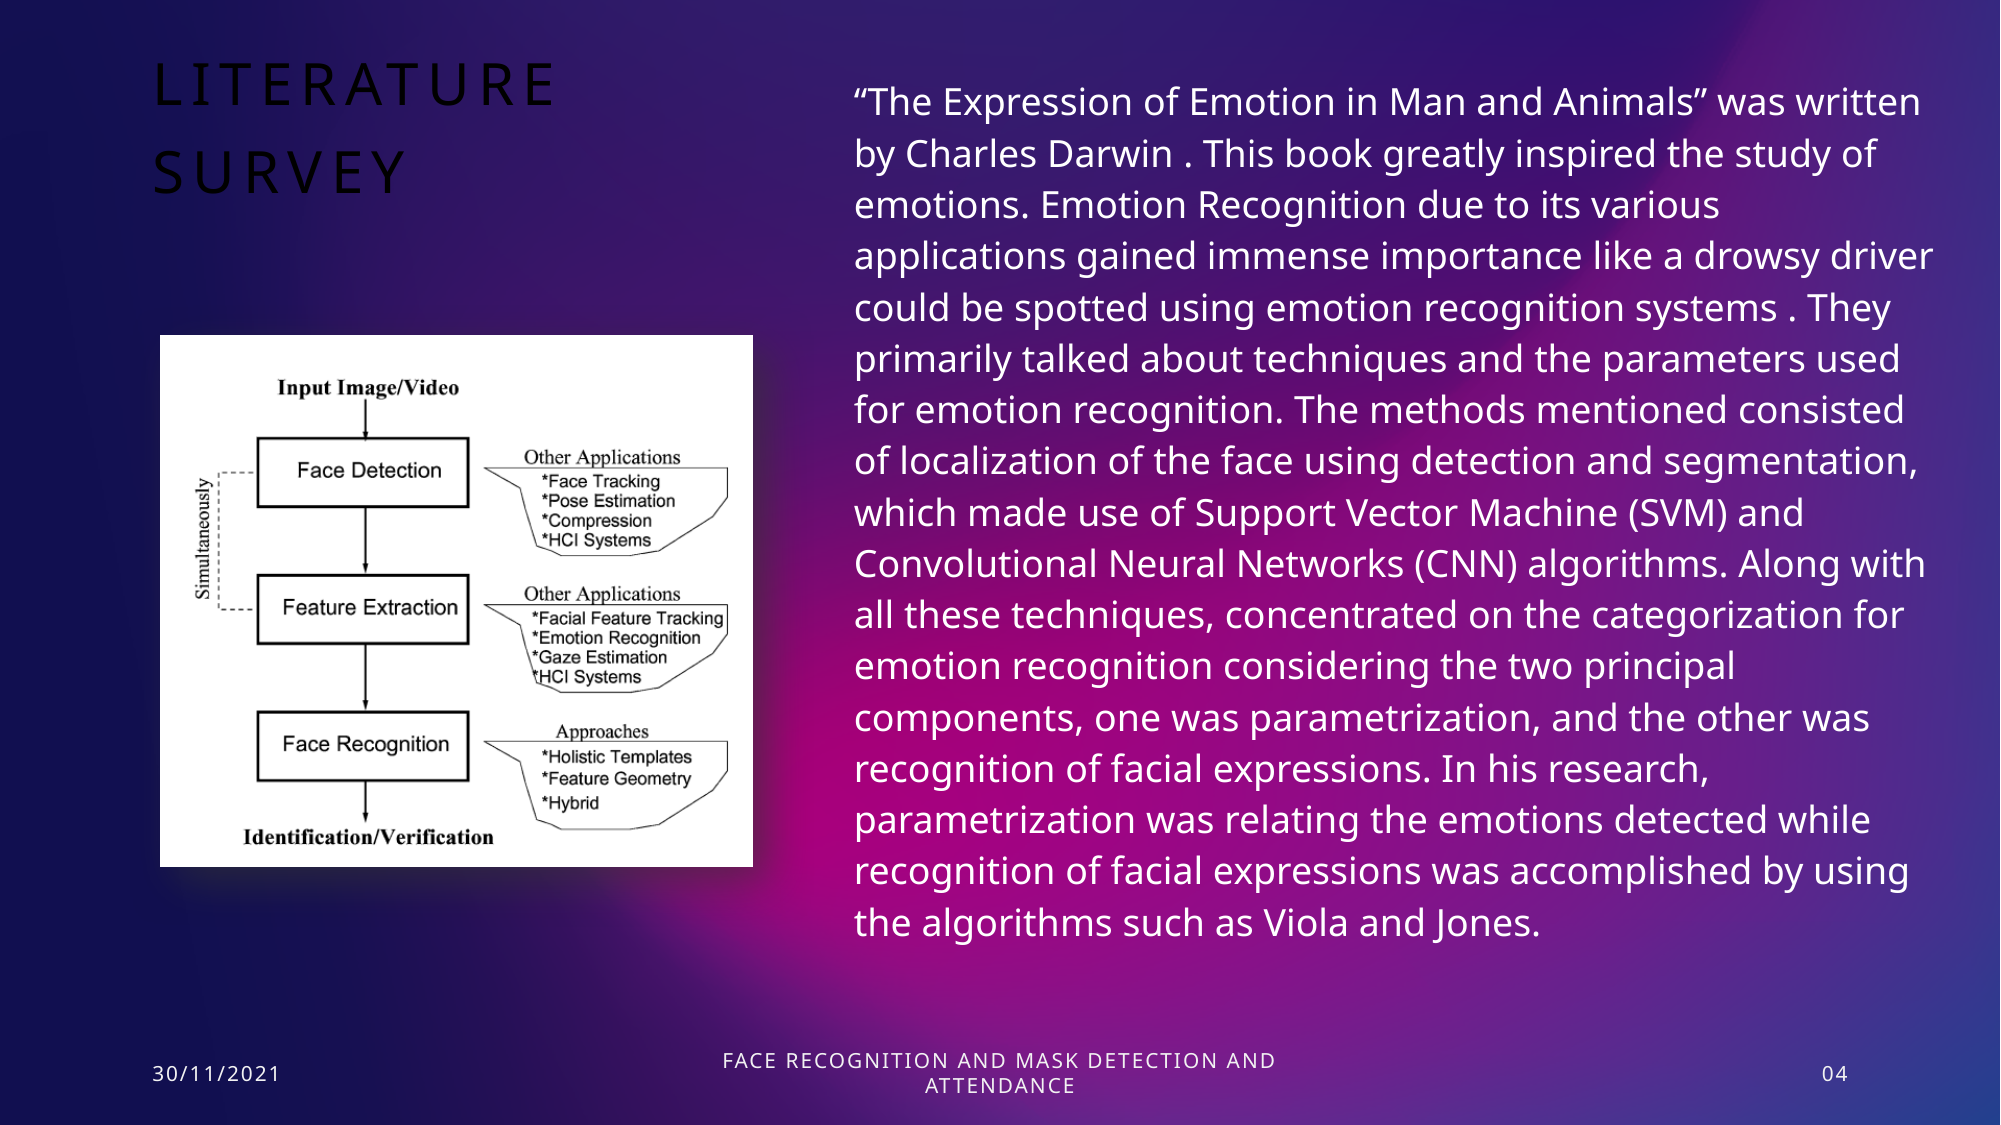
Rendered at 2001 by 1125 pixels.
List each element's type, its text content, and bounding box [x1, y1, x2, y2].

footer Face Recognition and mask detection and attendance [662, 1042, 1338, 1103]
slide_number 04 [1412, 1042, 1863, 1103]
list “The Expression of Emotion in Man and Animals” was written by Charles Darwin . This book greatly inspired the study of emotions. Emotion Recognition due to its various applications gained immense importance like a drowsy driver could be spotted using emotion recognition systems . They primarily talked about techniques and the parameters used for emotion recognition. The methods mentioned consisted of localization of the face using detection and segmentation, which made use of Support Vector Machine (SVM) and Convolutional Neural Networks (CNN) algorithms. Along with all these techniques, concentrated on the categorization for emotion recognition considering the two principal components, one was parametrization, and the other was recognition of facial expressions. In his research, parametrization was relating the emotions detected while recognition of facial expressions was accomplished by using the algorithms such as Viola and Jones. [838, 64, 1959, 987]
picture [0, 0, 2000, 1125]
title Literature survey [137, 22, 623, 208]
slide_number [137, 1042, 588, 1103]
